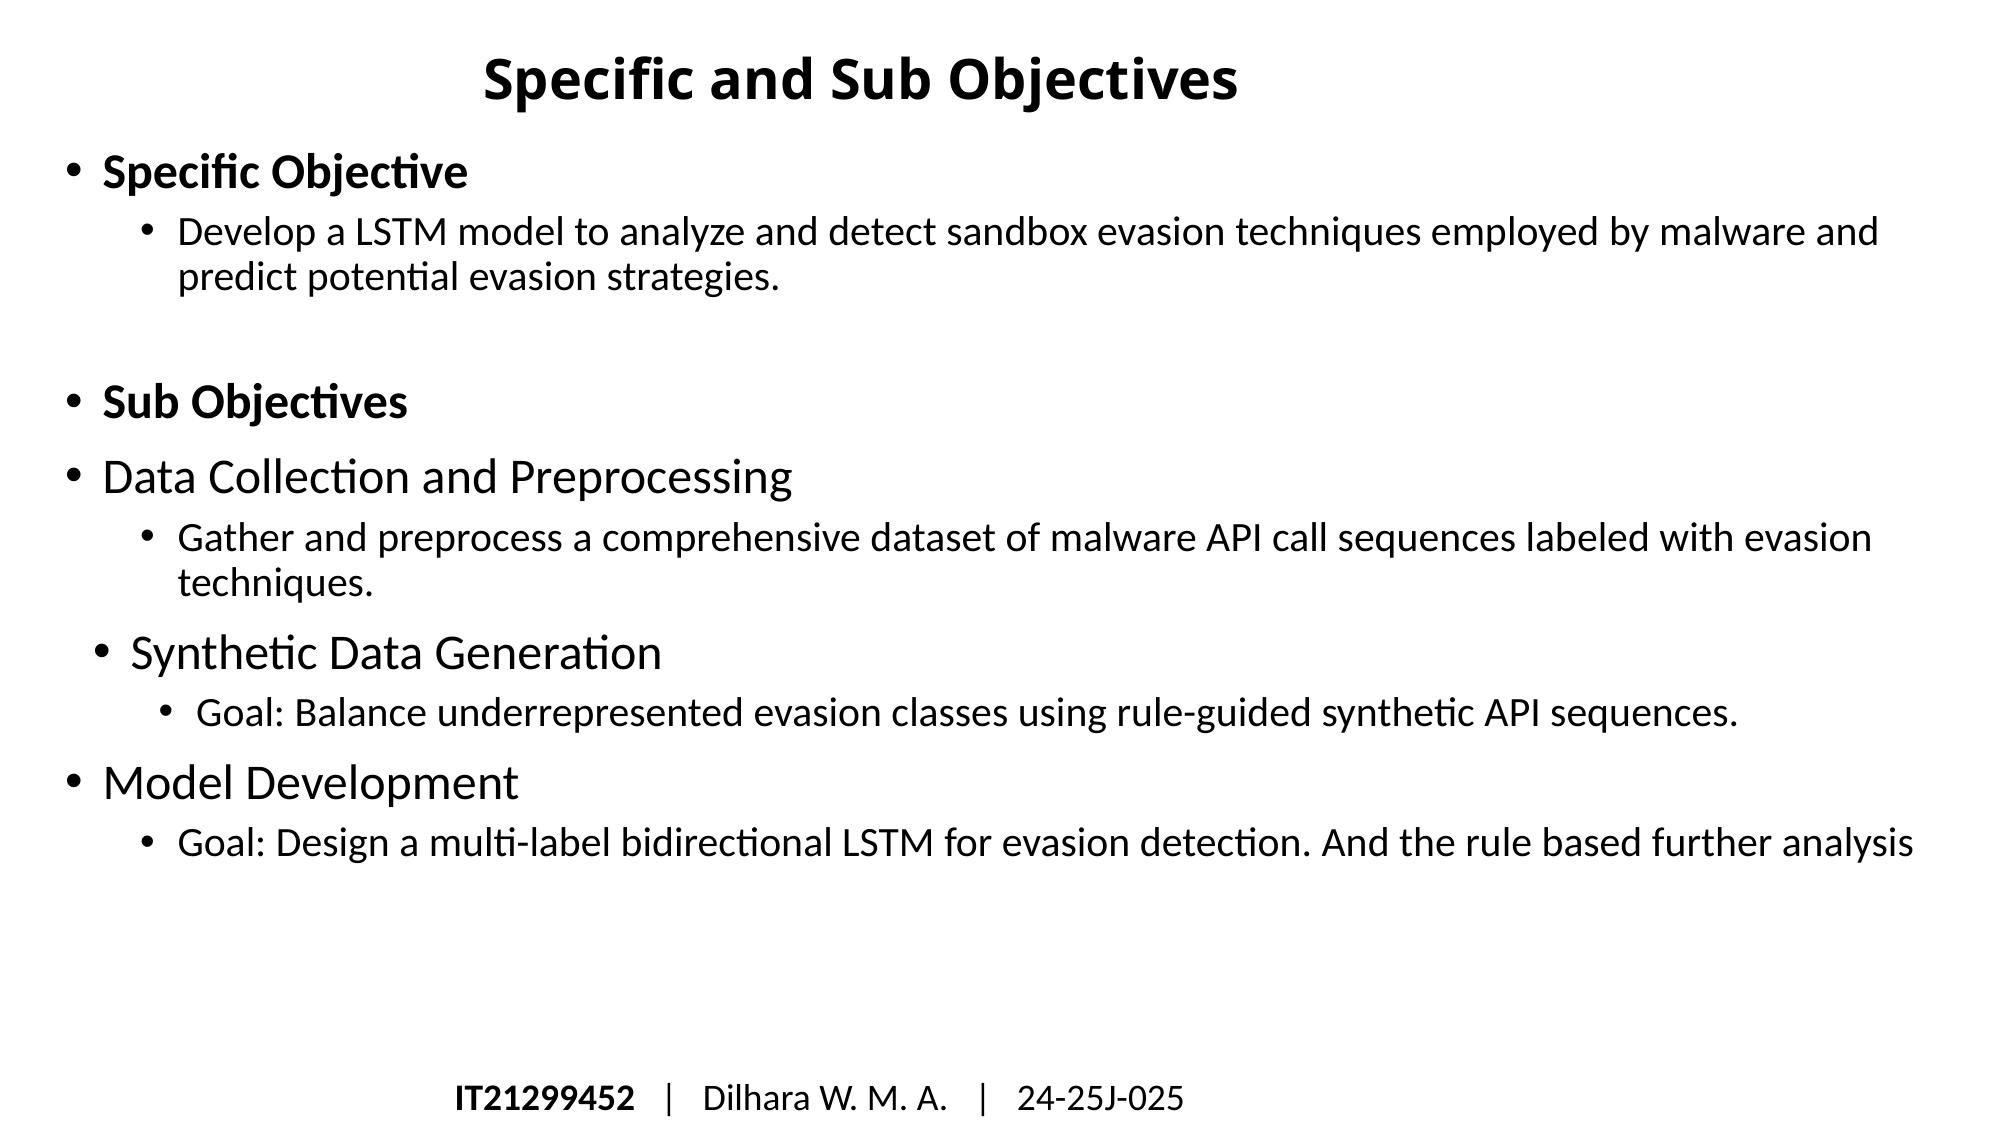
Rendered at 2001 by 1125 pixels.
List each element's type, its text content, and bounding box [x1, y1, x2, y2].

title Specific and Sub Objectives [468, 44, 2000, 187]
list Specific Objective Develop a LSTM model to analyze and detect sandbox evasion techniques employed by malware and predict potential evasion strategies. Sub Objectives Data Collection and Preprocessing Gather and preprocess a comprehensive dataset of malware API call sequences labeled with evasion techniques. Synthetic Data Generation Goal: Balance underrepresented evasion classes using rule-guided synthetic API sequences. Model Development Goal: Design a multi-label bidirectional LSTM for evasion detection. And the rule based further analysis [50, 137, 1967, 1012]
text_box IT21299452 | Dilhara W. M. A. | 24-25J-025 [439, 1064, 1559, 1125]
